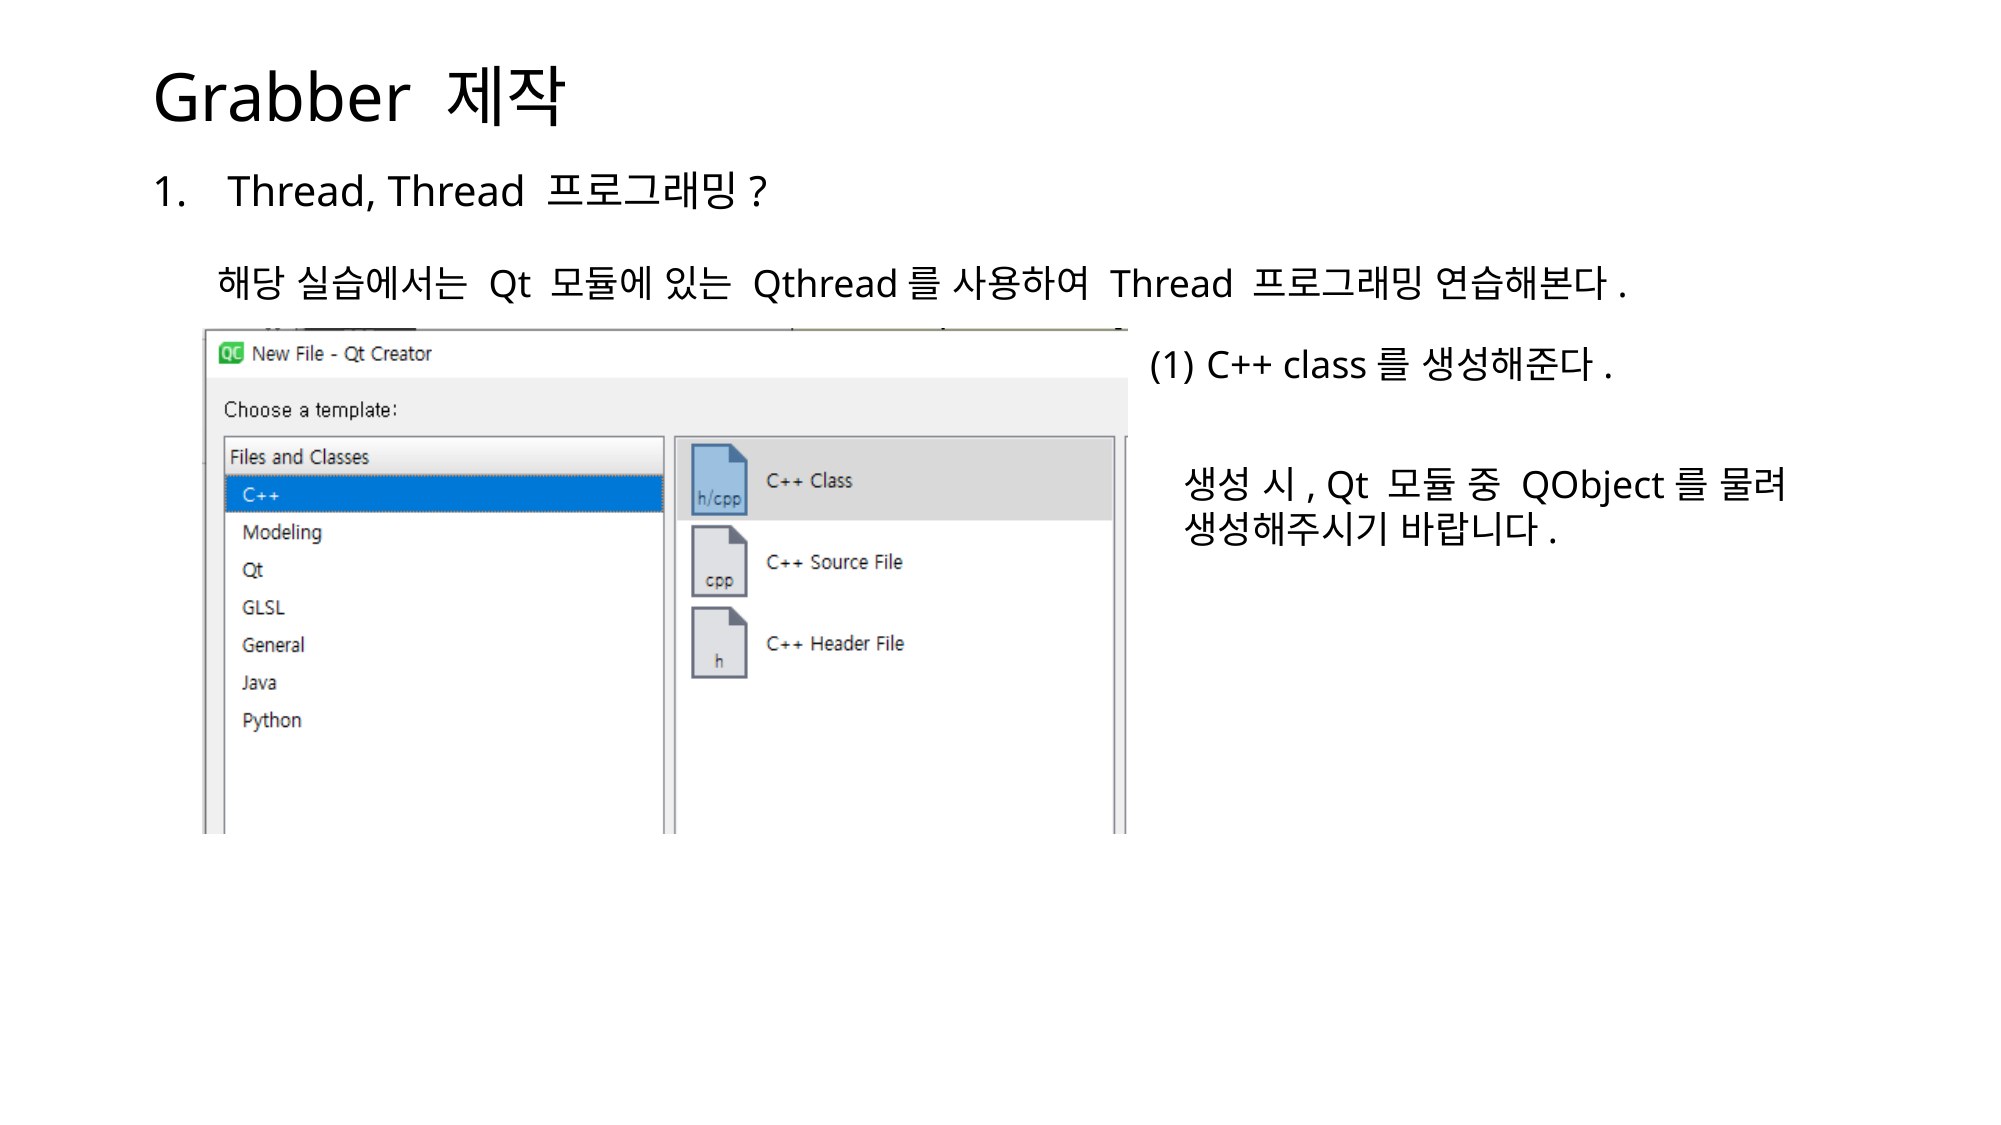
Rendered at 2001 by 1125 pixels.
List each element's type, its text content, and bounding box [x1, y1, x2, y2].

text_box 생성 시, Qt 모듈 중 QObject를 물려 생성해주시기 바랍니다. [1168, 453, 1892, 559]
title Grabber 제작 [137, 59, 1863, 141]
text_box 해당 실습에서는 Qt 모듈에 있는 Qthread를 사용하여 Thread 프로그래밍 연습해본다. [202, 252, 1791, 403]
picture [202, 328, 1128, 834]
list Thread, Thread 프로그래밍? [137, 163, 797, 230]
text_box C++ class를 생성해준다. [1135, 333, 1791, 439]
